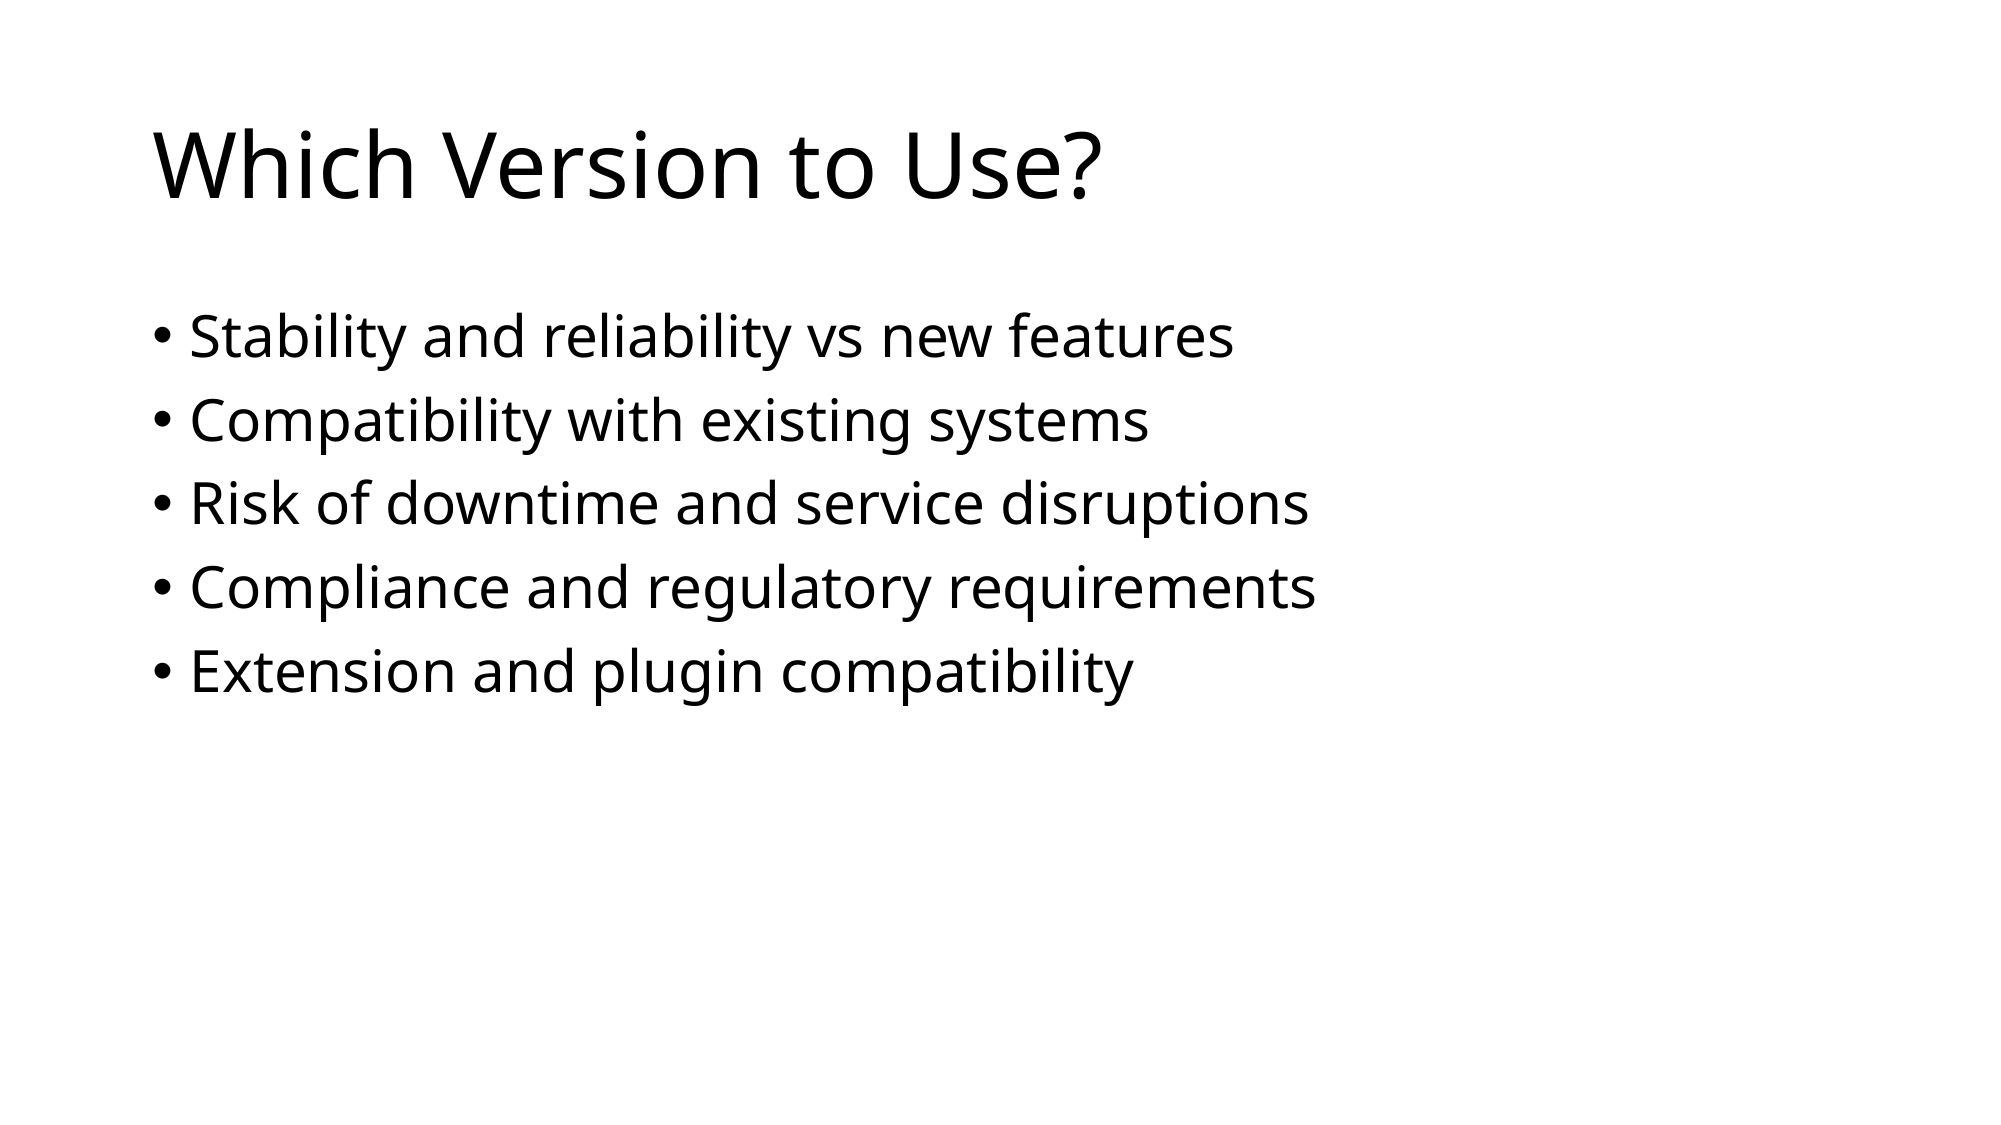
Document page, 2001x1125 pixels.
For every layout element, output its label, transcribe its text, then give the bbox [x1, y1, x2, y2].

list Stability and reliability vs new features Compatibility with existing systems Risk of downtime and service disruptions Compliance and regulatory requirements Extension and plugin compatibility [137, 299, 1863, 1014]
title Which Version to Use? [137, 59, 1863, 278]
